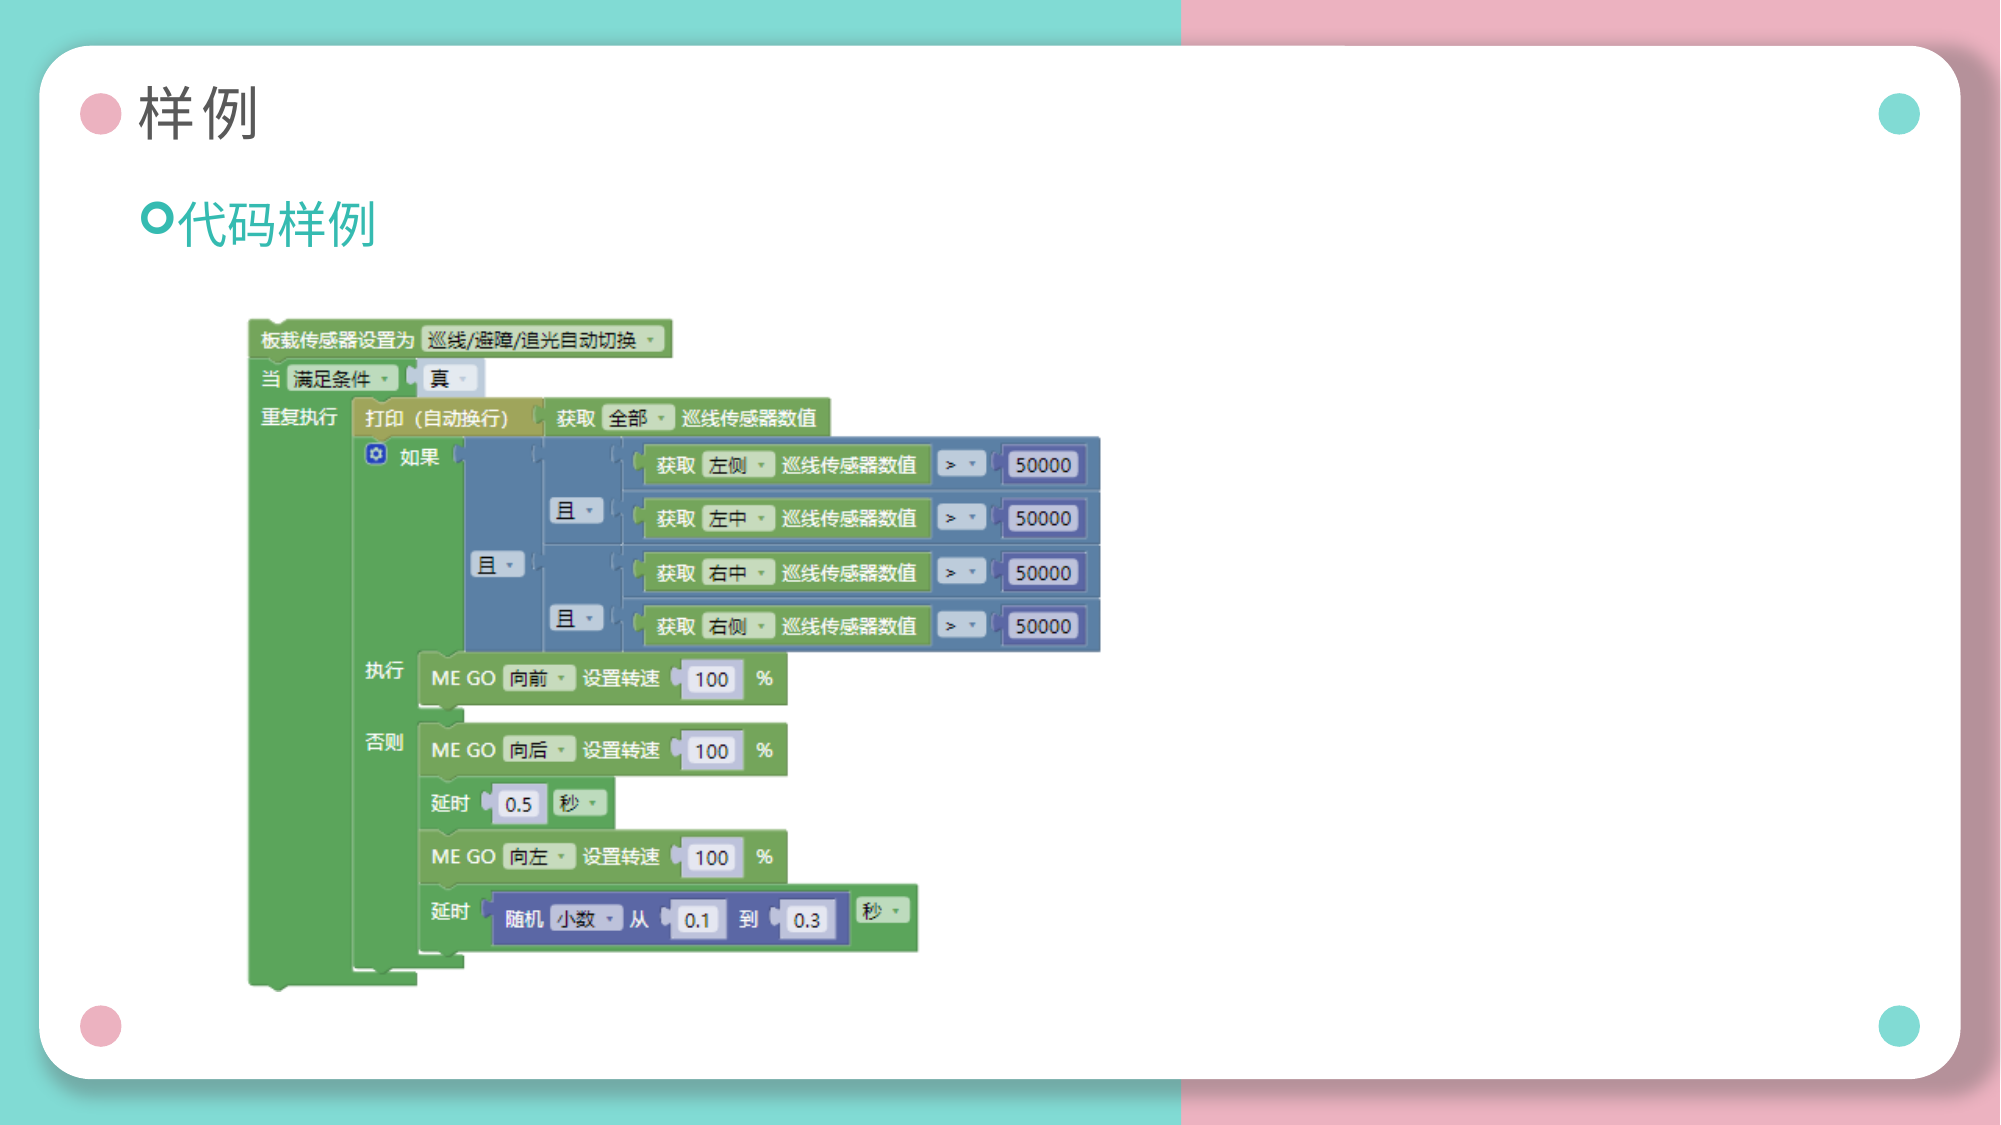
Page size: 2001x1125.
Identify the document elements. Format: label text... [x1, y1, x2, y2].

picture [244, 316, 1108, 992]
list 代码样例 [137, 185, 976, 262]
title 样例 [137, 77, 976, 157]
